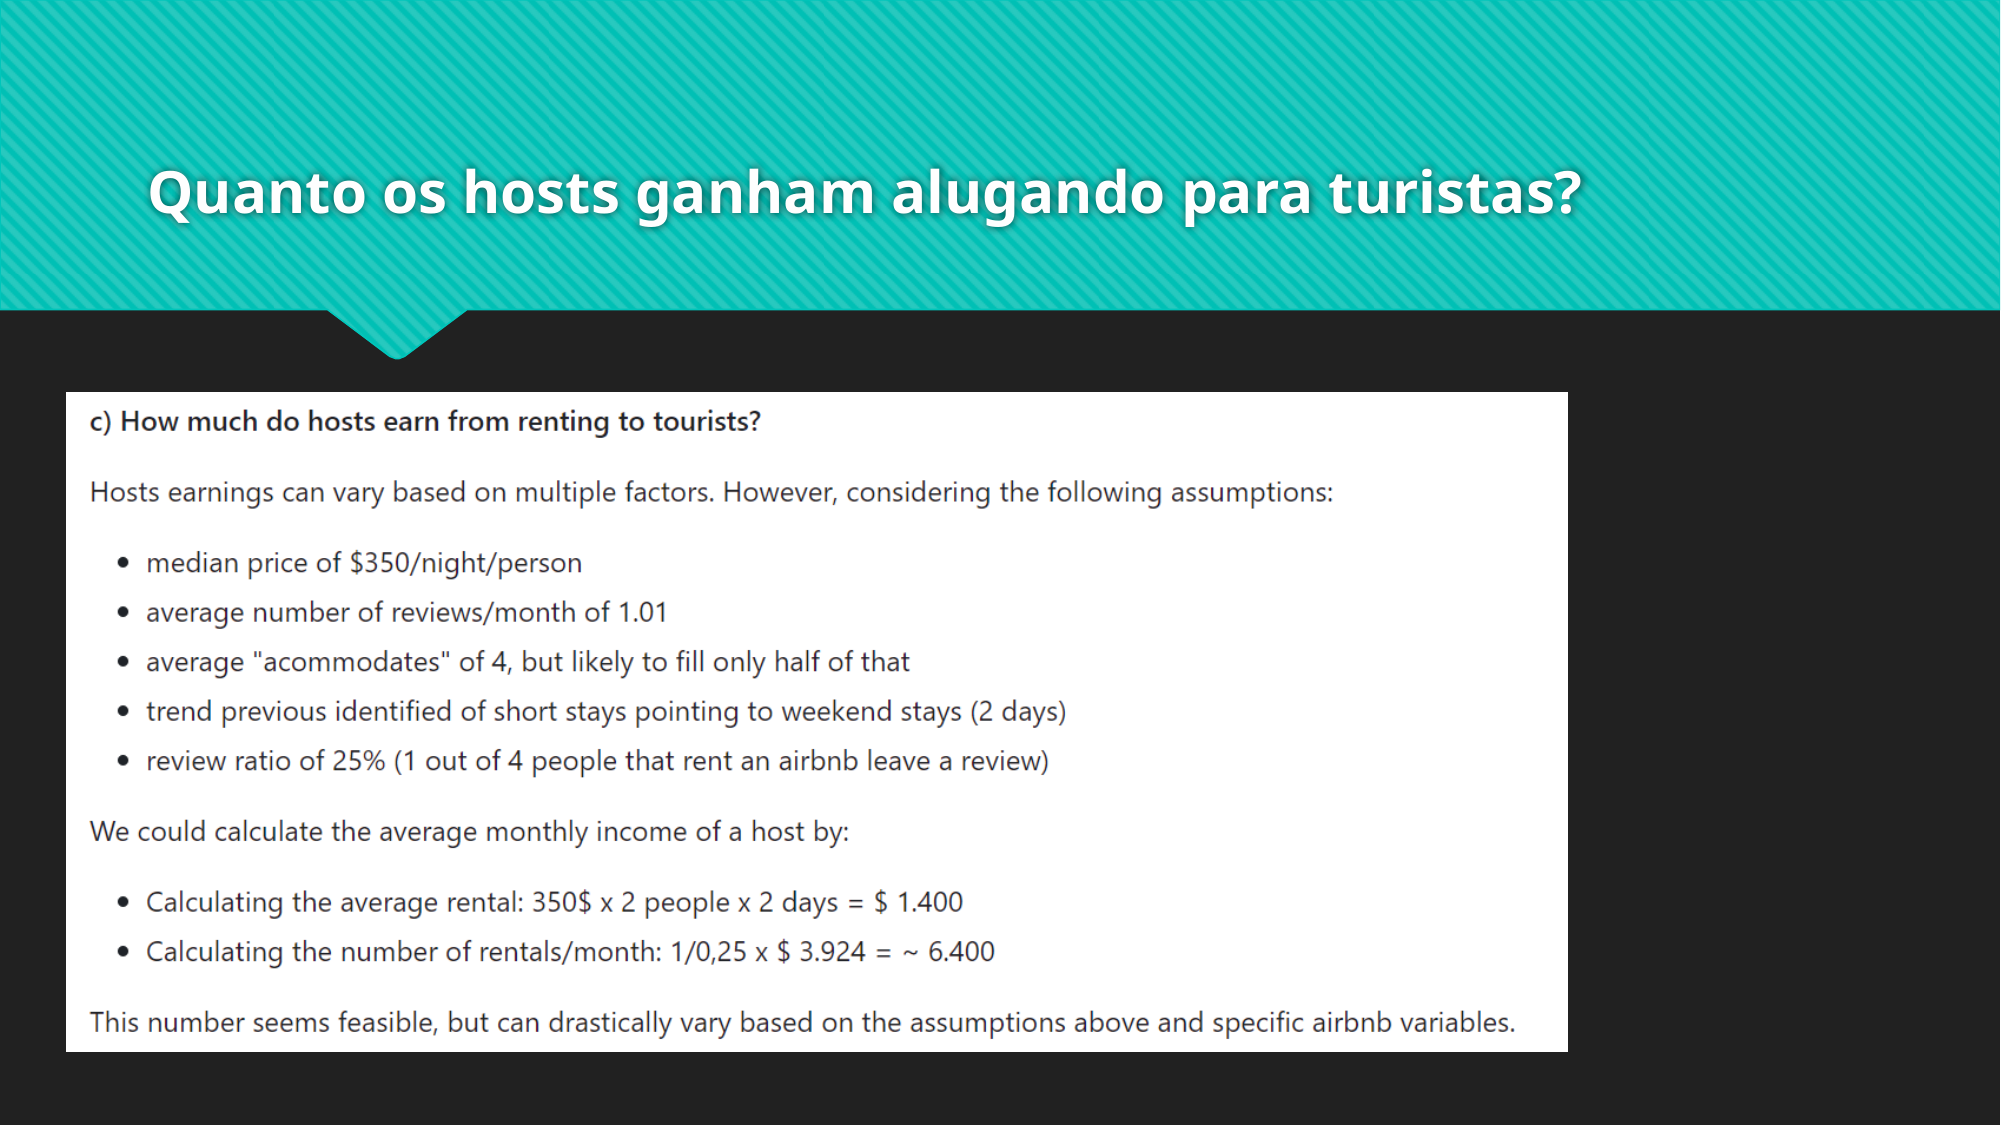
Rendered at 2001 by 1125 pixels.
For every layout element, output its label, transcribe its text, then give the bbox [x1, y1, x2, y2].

picture [1, 1, 1999, 357]
title Quanto os hosts ganham alugando para turistas? [132, 73, 1868, 233]
picture [65, 391, 1569, 1052]
